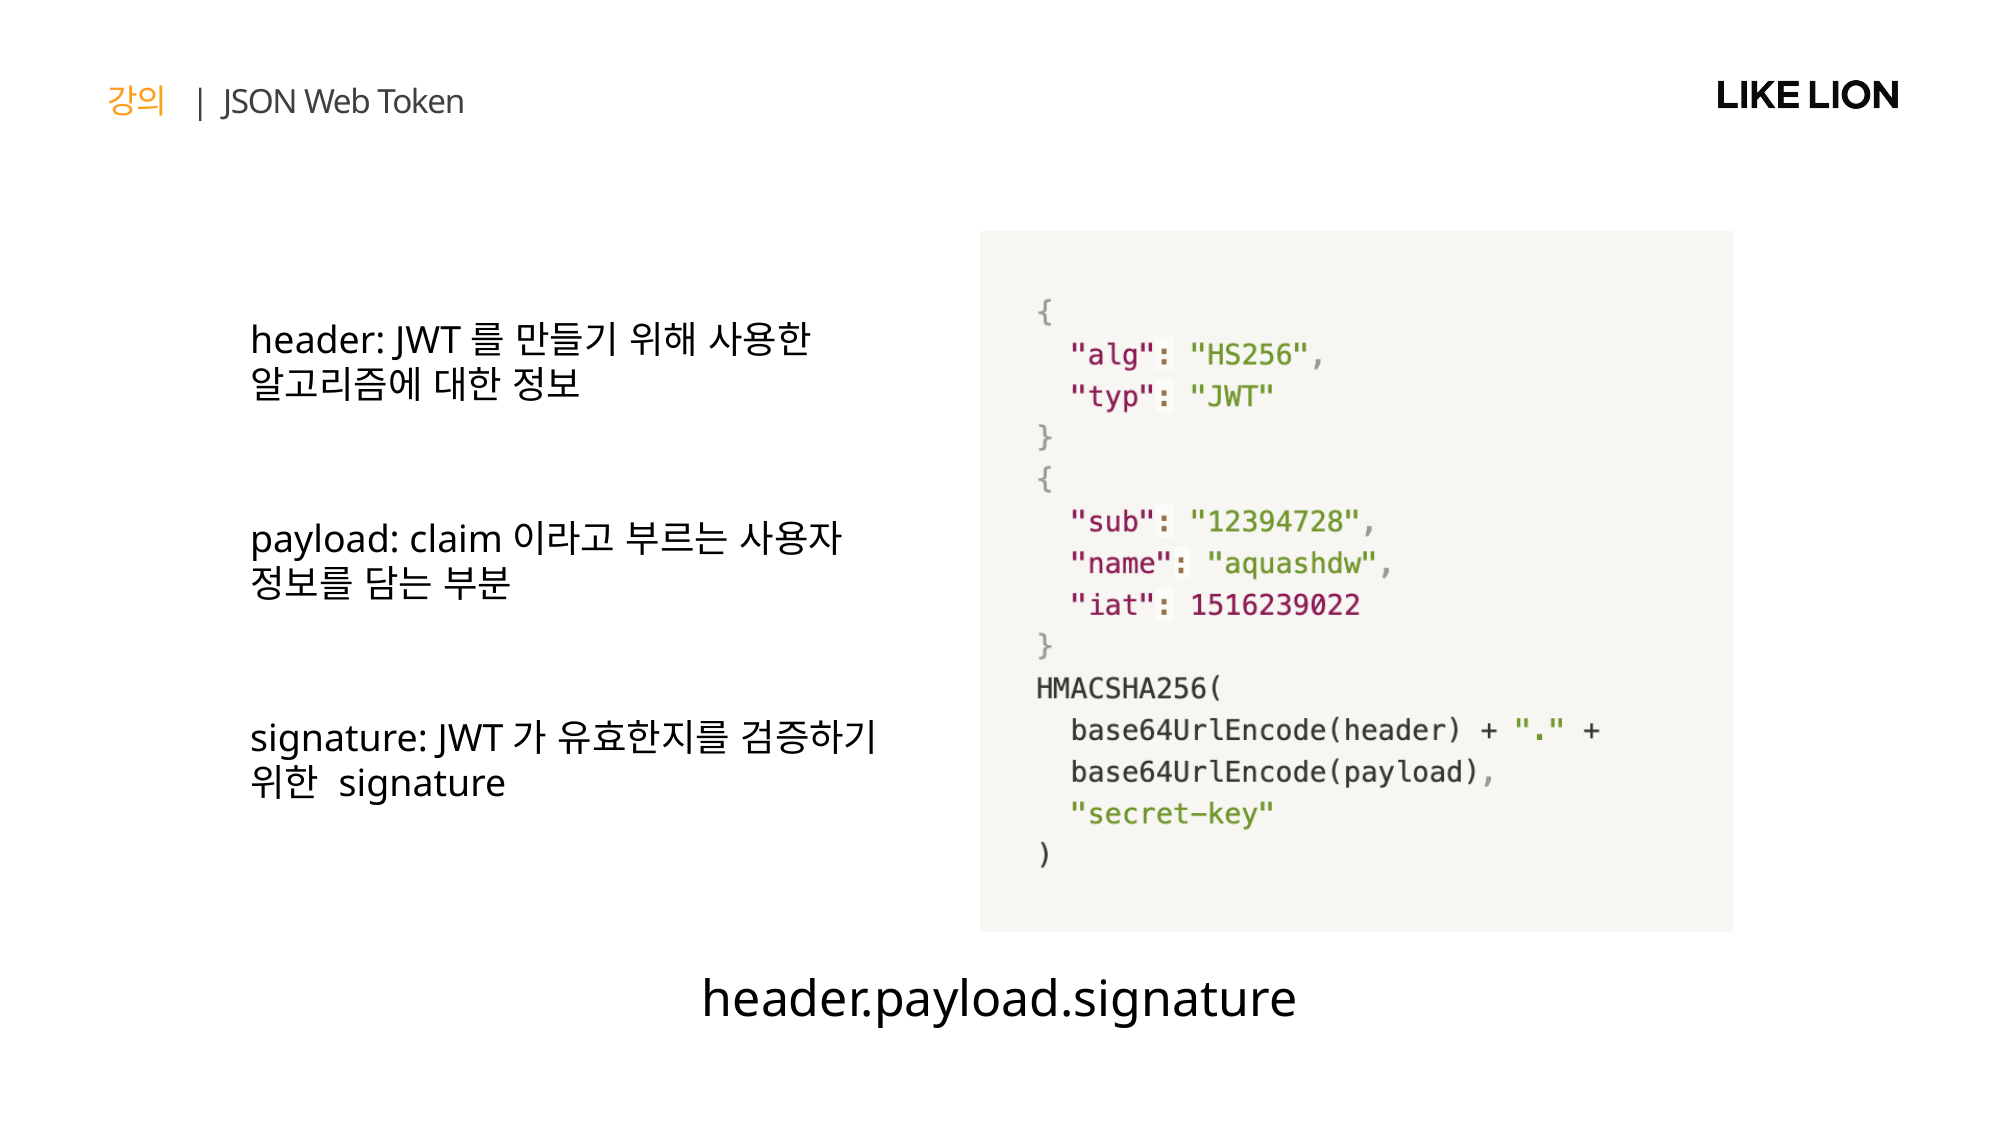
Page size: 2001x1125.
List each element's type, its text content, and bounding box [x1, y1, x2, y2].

text_box 강의 | JSON Web Token [92, 72, 866, 128]
picture [980, 231, 1733, 932]
text_box payload: claim이라고 부르는 사용자 정보를 담는 부분 [235, 507, 893, 613]
text_box header.payload.signature [687, 958, 1313, 1034]
text_box signature: JWT가 유효한지를 검증하기 위한 signature [235, 706, 916, 812]
picture [1718, 80, 1898, 109]
text_box header: JWT를 만들기 위해 사용한 알고리즘에 대한 정보 [235, 308, 893, 414]
